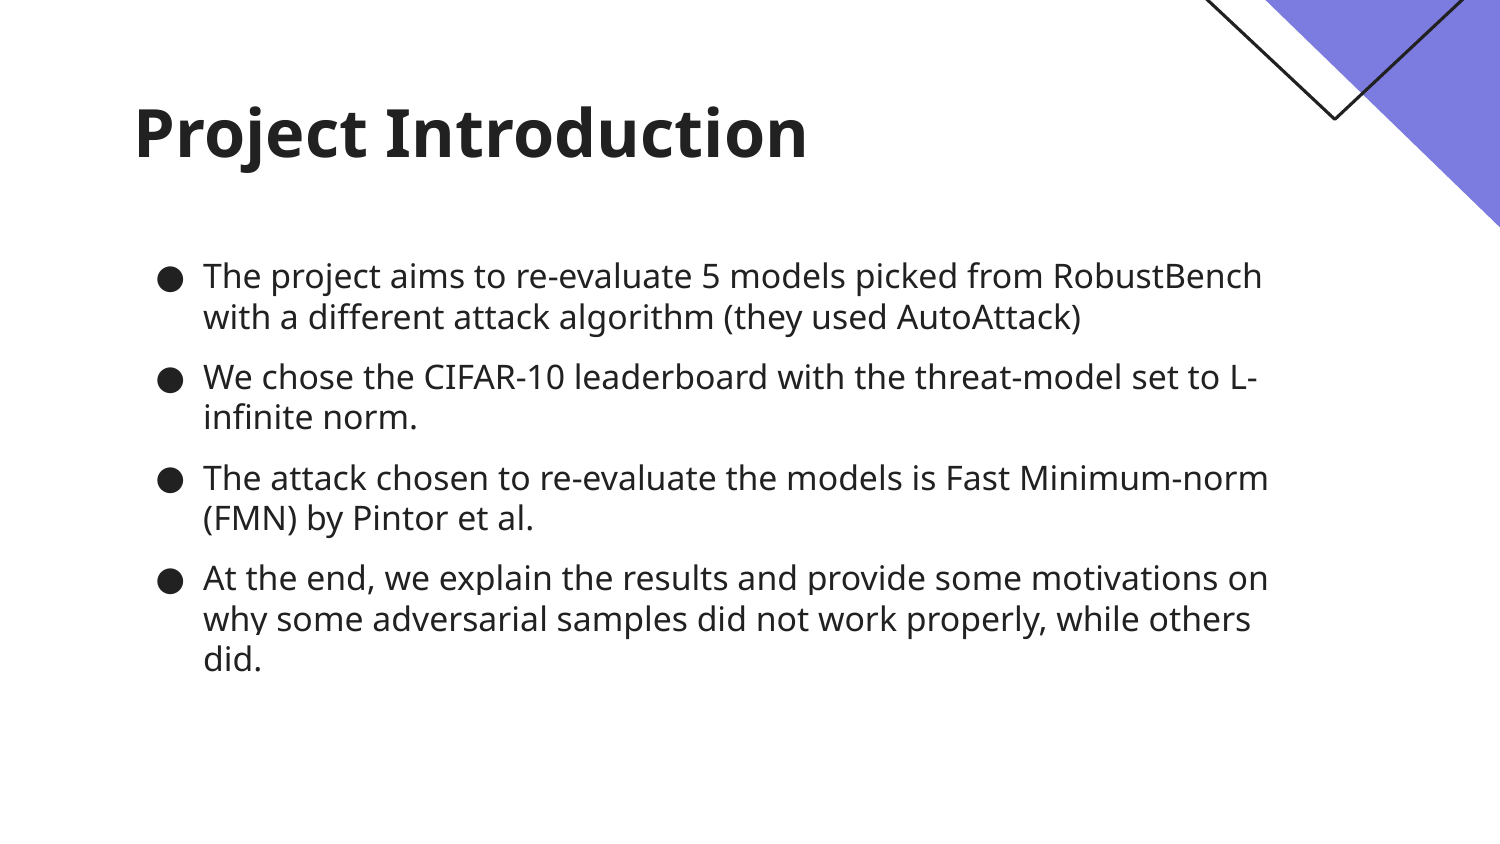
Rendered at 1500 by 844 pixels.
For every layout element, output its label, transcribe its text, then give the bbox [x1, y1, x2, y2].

title Project Introduction [118, 87, 1326, 174]
list The project aims to re-evaluate 5 models picked from RobustBench with a different attack algorithm (they used AutoAttack) We chose the CIFAR-10 leaderboard with the threat-model set to L-infinite norm. The attack chosen to re-evaluate the models is Fast Minimum-norm (FMN) by Pintor et al. At the end, we explain the results and provide some motivations on why some adversarial samples did not work properly, while others did. [116, 240, 1285, 738]
